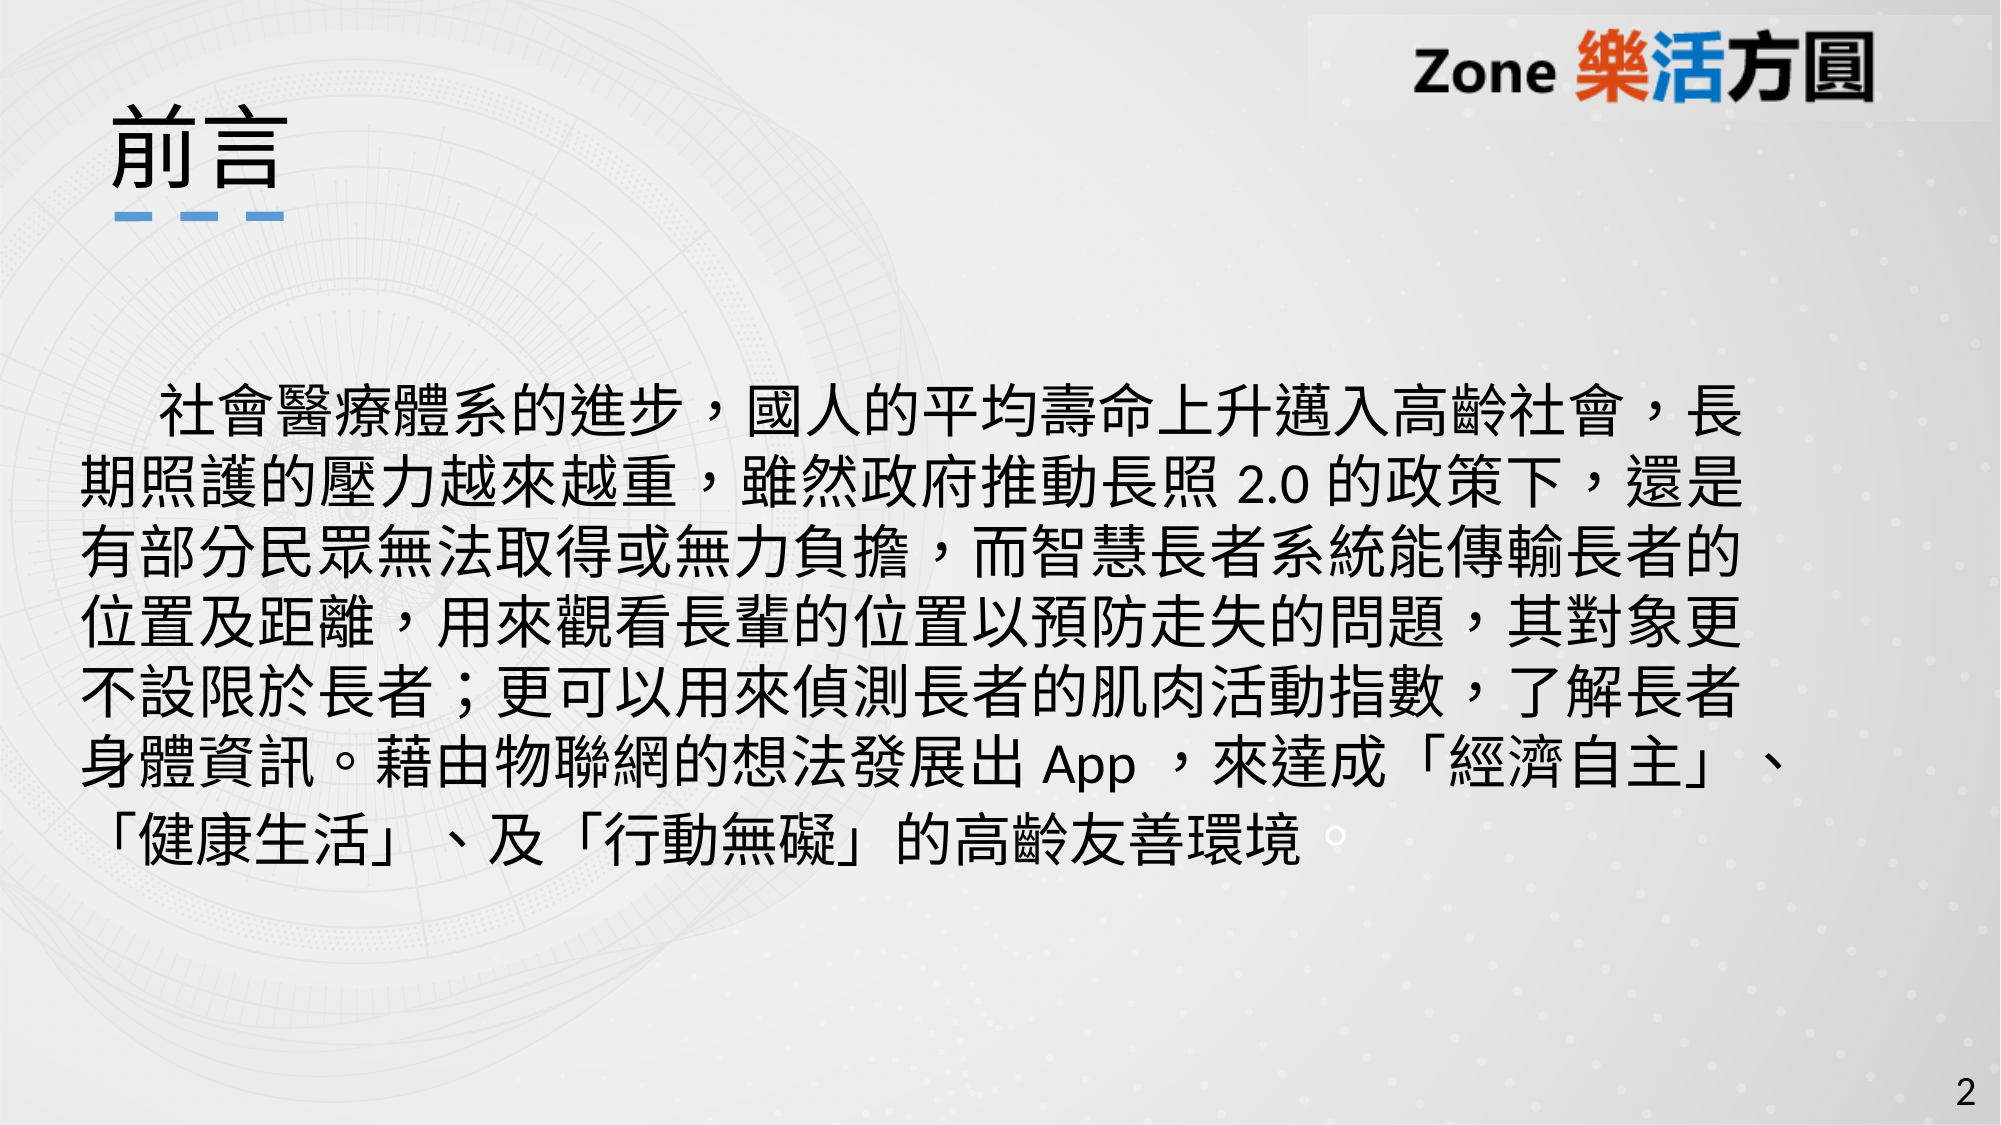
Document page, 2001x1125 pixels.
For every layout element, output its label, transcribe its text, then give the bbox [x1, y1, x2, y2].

title 前言 [93, 43, 1819, 261]
picture [0, 0, 2001, 1125]
slide_number 1 [1541, 1058, 1992, 1119]
text_box 社會醫療體系的進步，國人的平均壽命上升邁入高齡社會，長期照護的壓力越來越重，雖然政府推動長照2.0的政策下，還是有部分民眾無法取得或無力負擔，而智慧長者系統能傳輸長者的位置及距離，用來觀看長輩的位置以預防走失的問題，其對象更不設限於長者；更可以用來偵測長者的肌肉活動指數，了解長者身體資訊。藉由物聯網的想法發展出App，來達成「經濟自主」、「健康生活」、及「行動無礙」的高齡友善環境。 [64, 357, 1760, 883]
